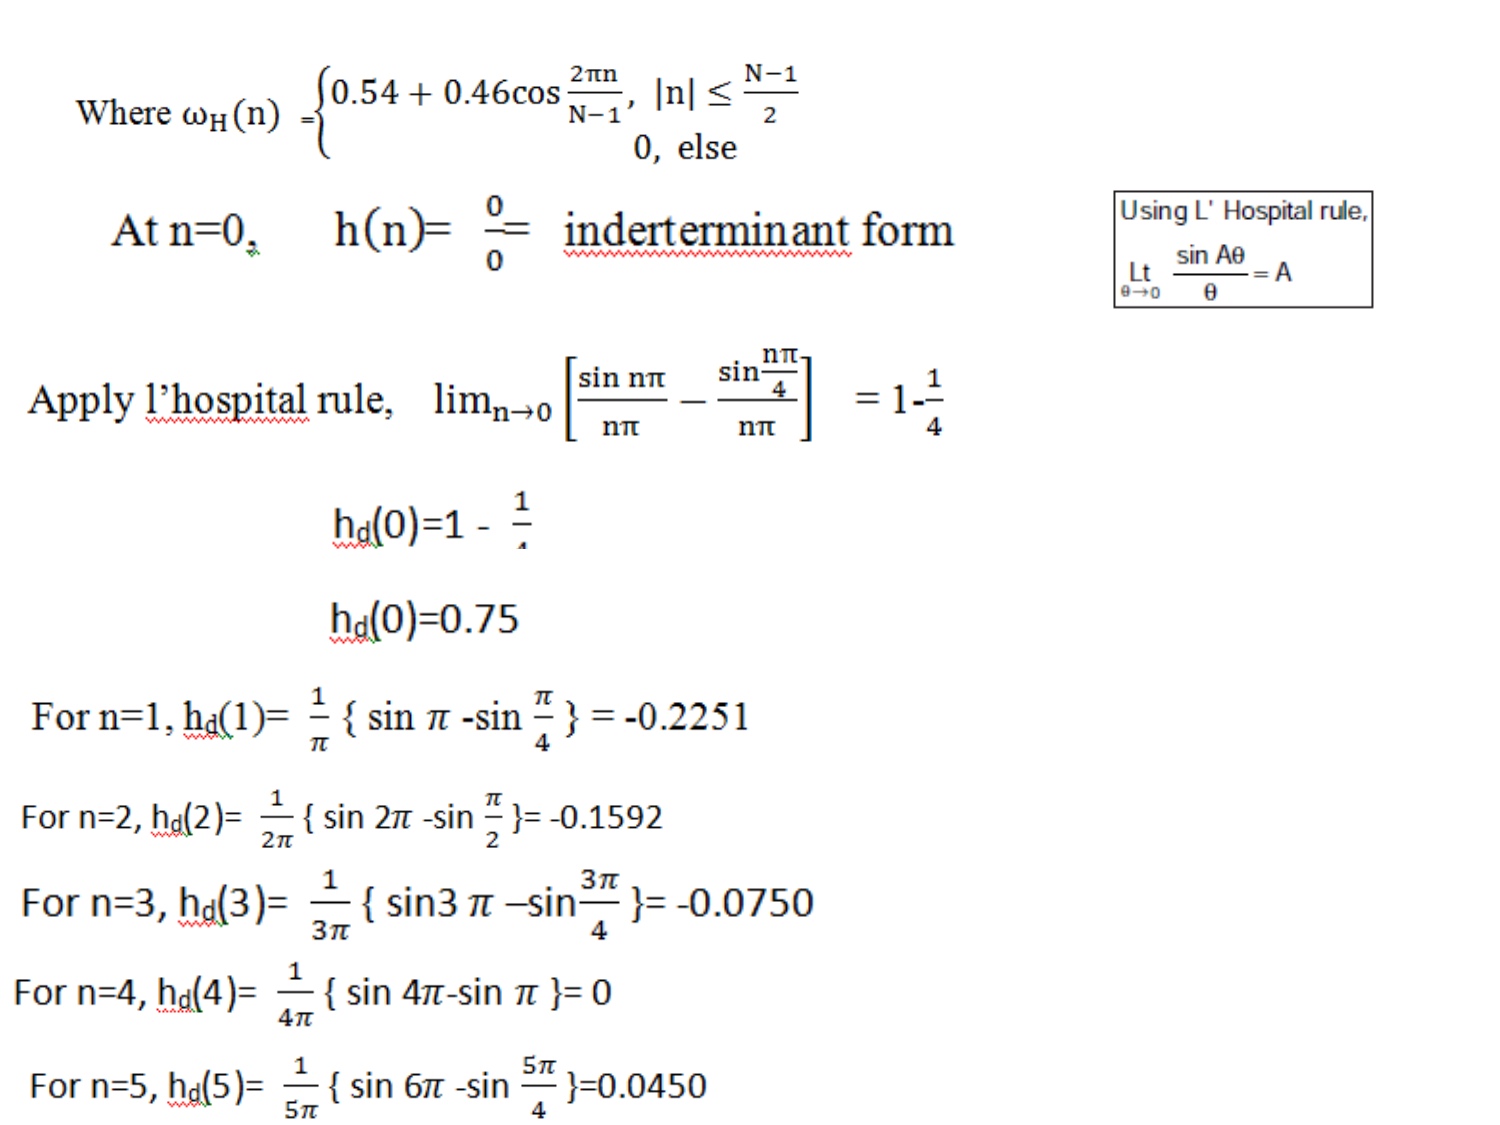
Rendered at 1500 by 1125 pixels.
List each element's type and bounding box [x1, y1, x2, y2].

picture [87, 187, 975, 278]
picture [49, 37, 816, 173]
picture [0, 337, 999, 458]
picture [299, 462, 566, 671]
picture [0, 674, 828, 1125]
picture [1087, 162, 1395, 328]
